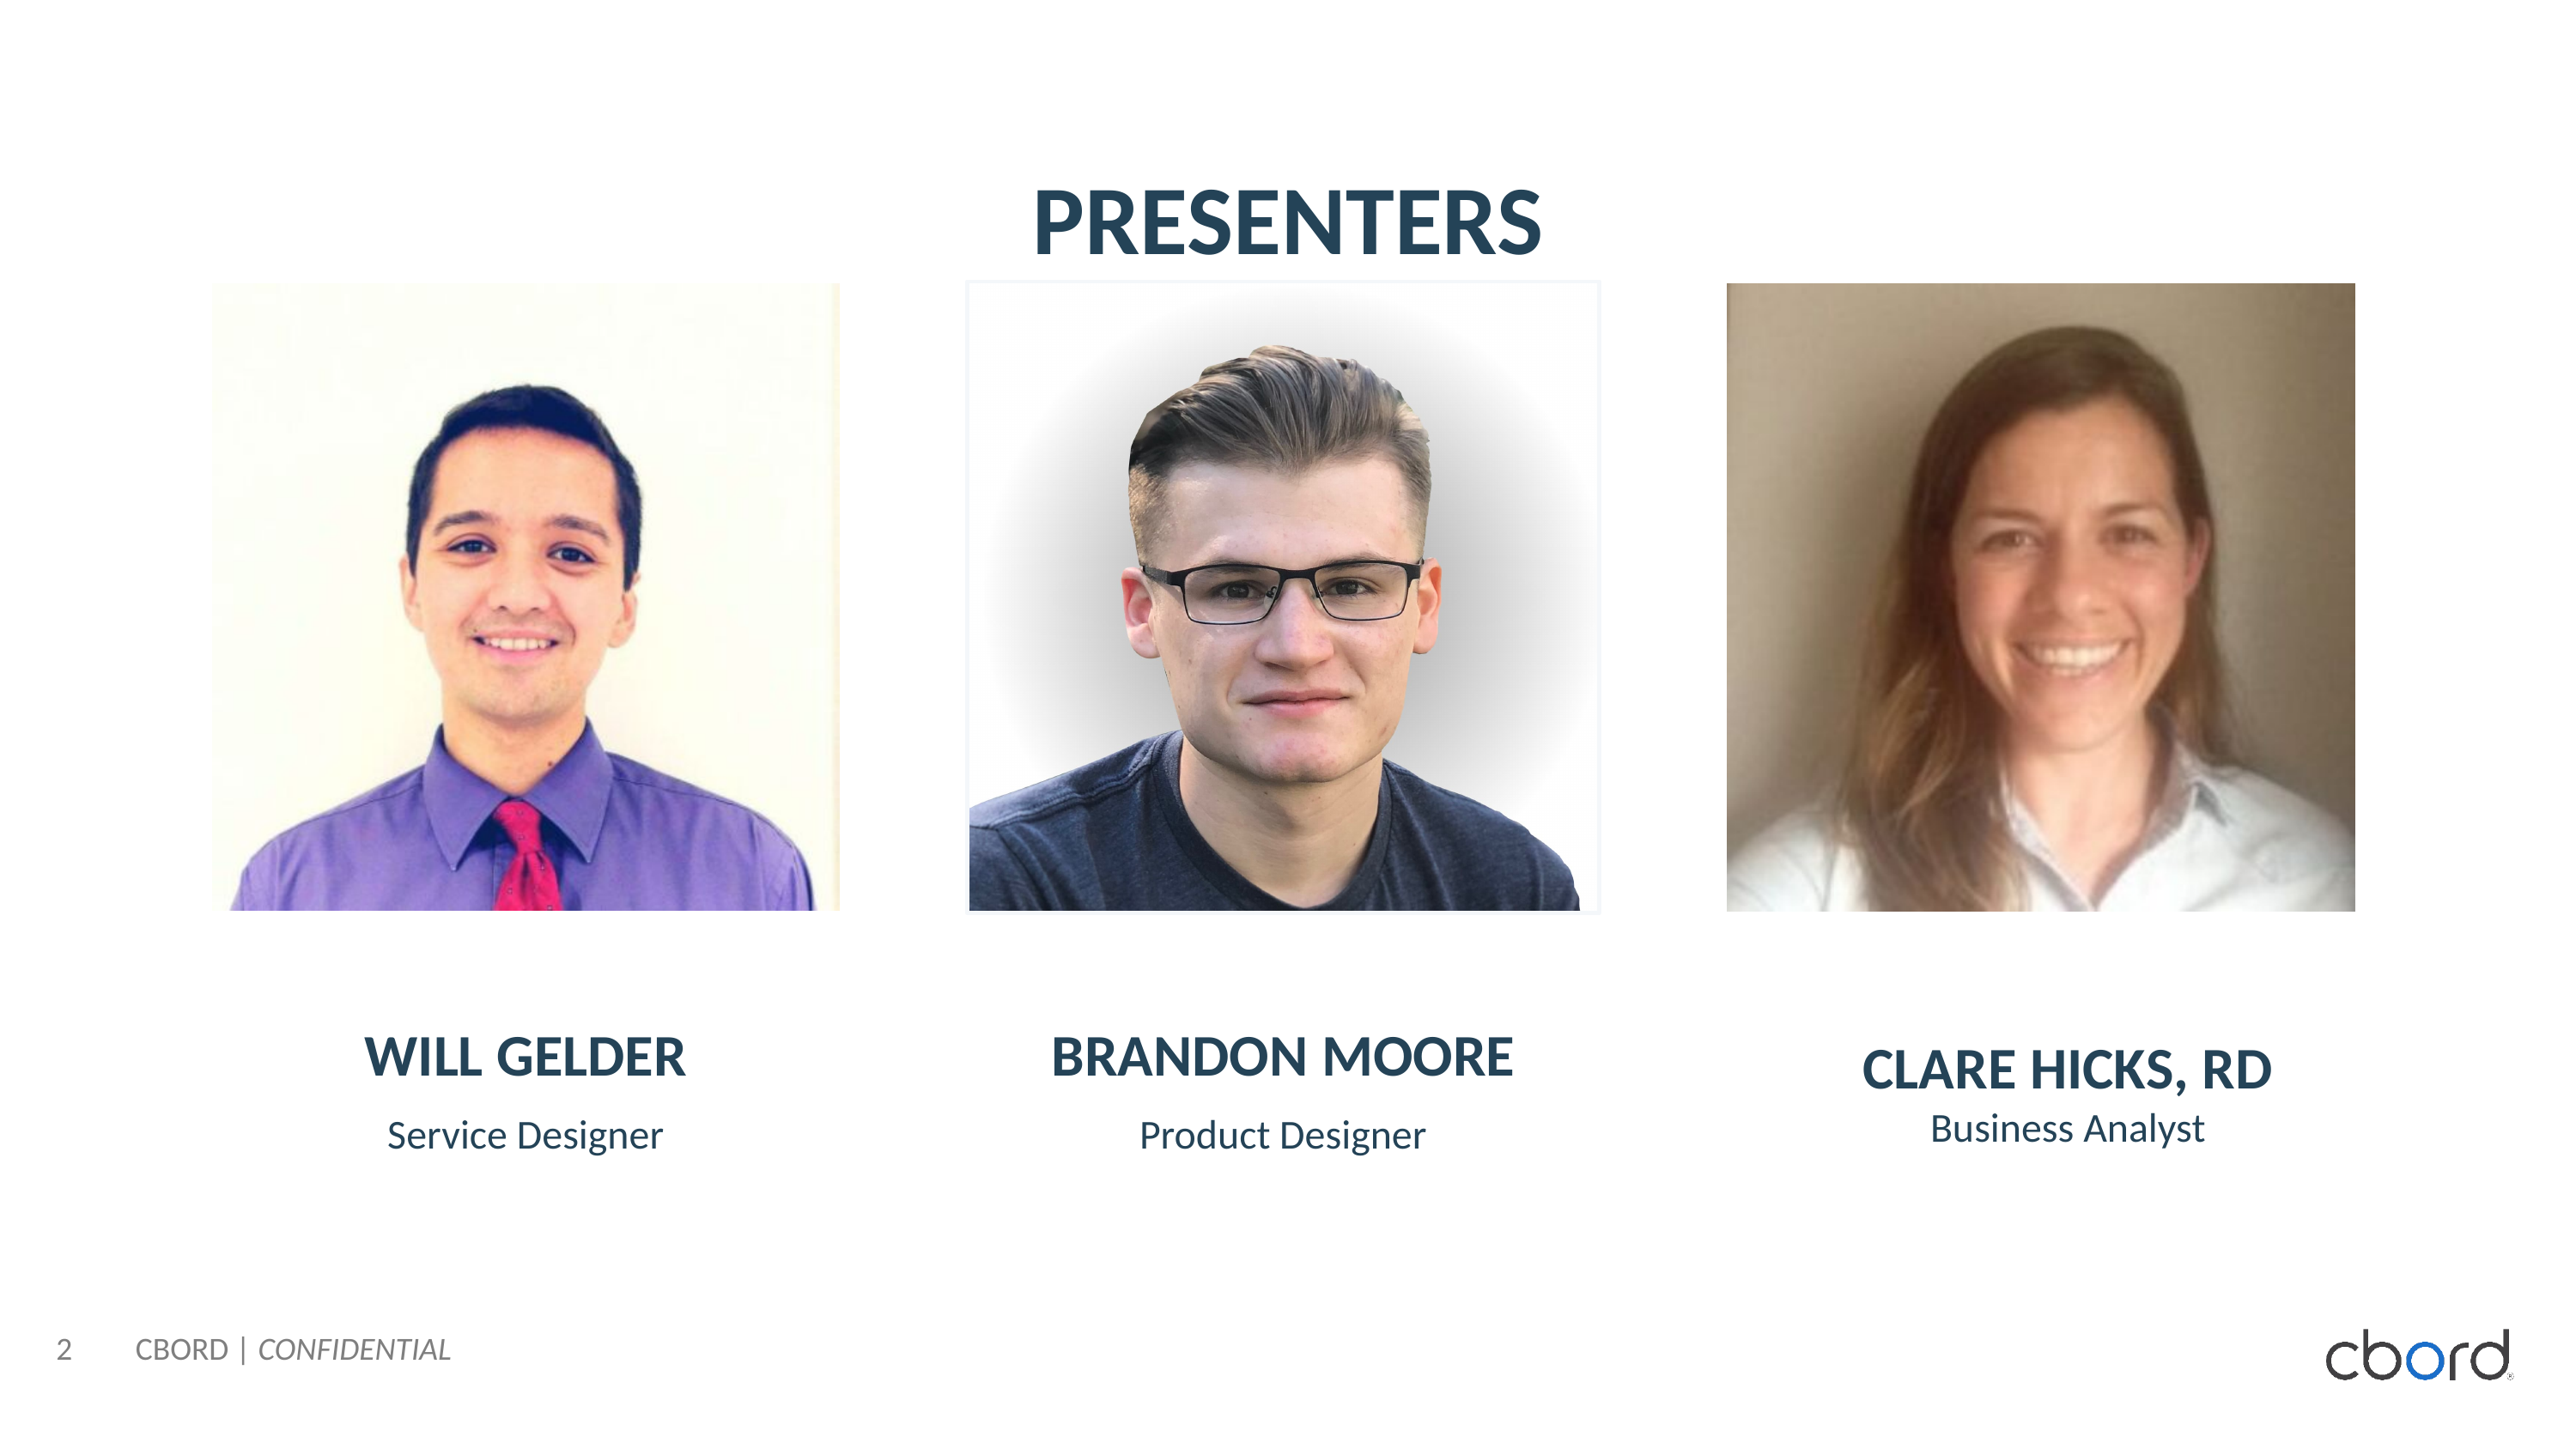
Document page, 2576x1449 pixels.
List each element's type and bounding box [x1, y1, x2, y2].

text_box [255, 985, 797, 1203]
picture [2313, 1316, 2526, 1392]
picture [1727, 282, 2355, 912]
picture [211, 282, 840, 911]
text_box [1797, 997, 2339, 1161]
picture [969, 282, 1598, 912]
text_box [1012, 985, 1554, 1203]
text_box [342, 126, 2234, 365]
